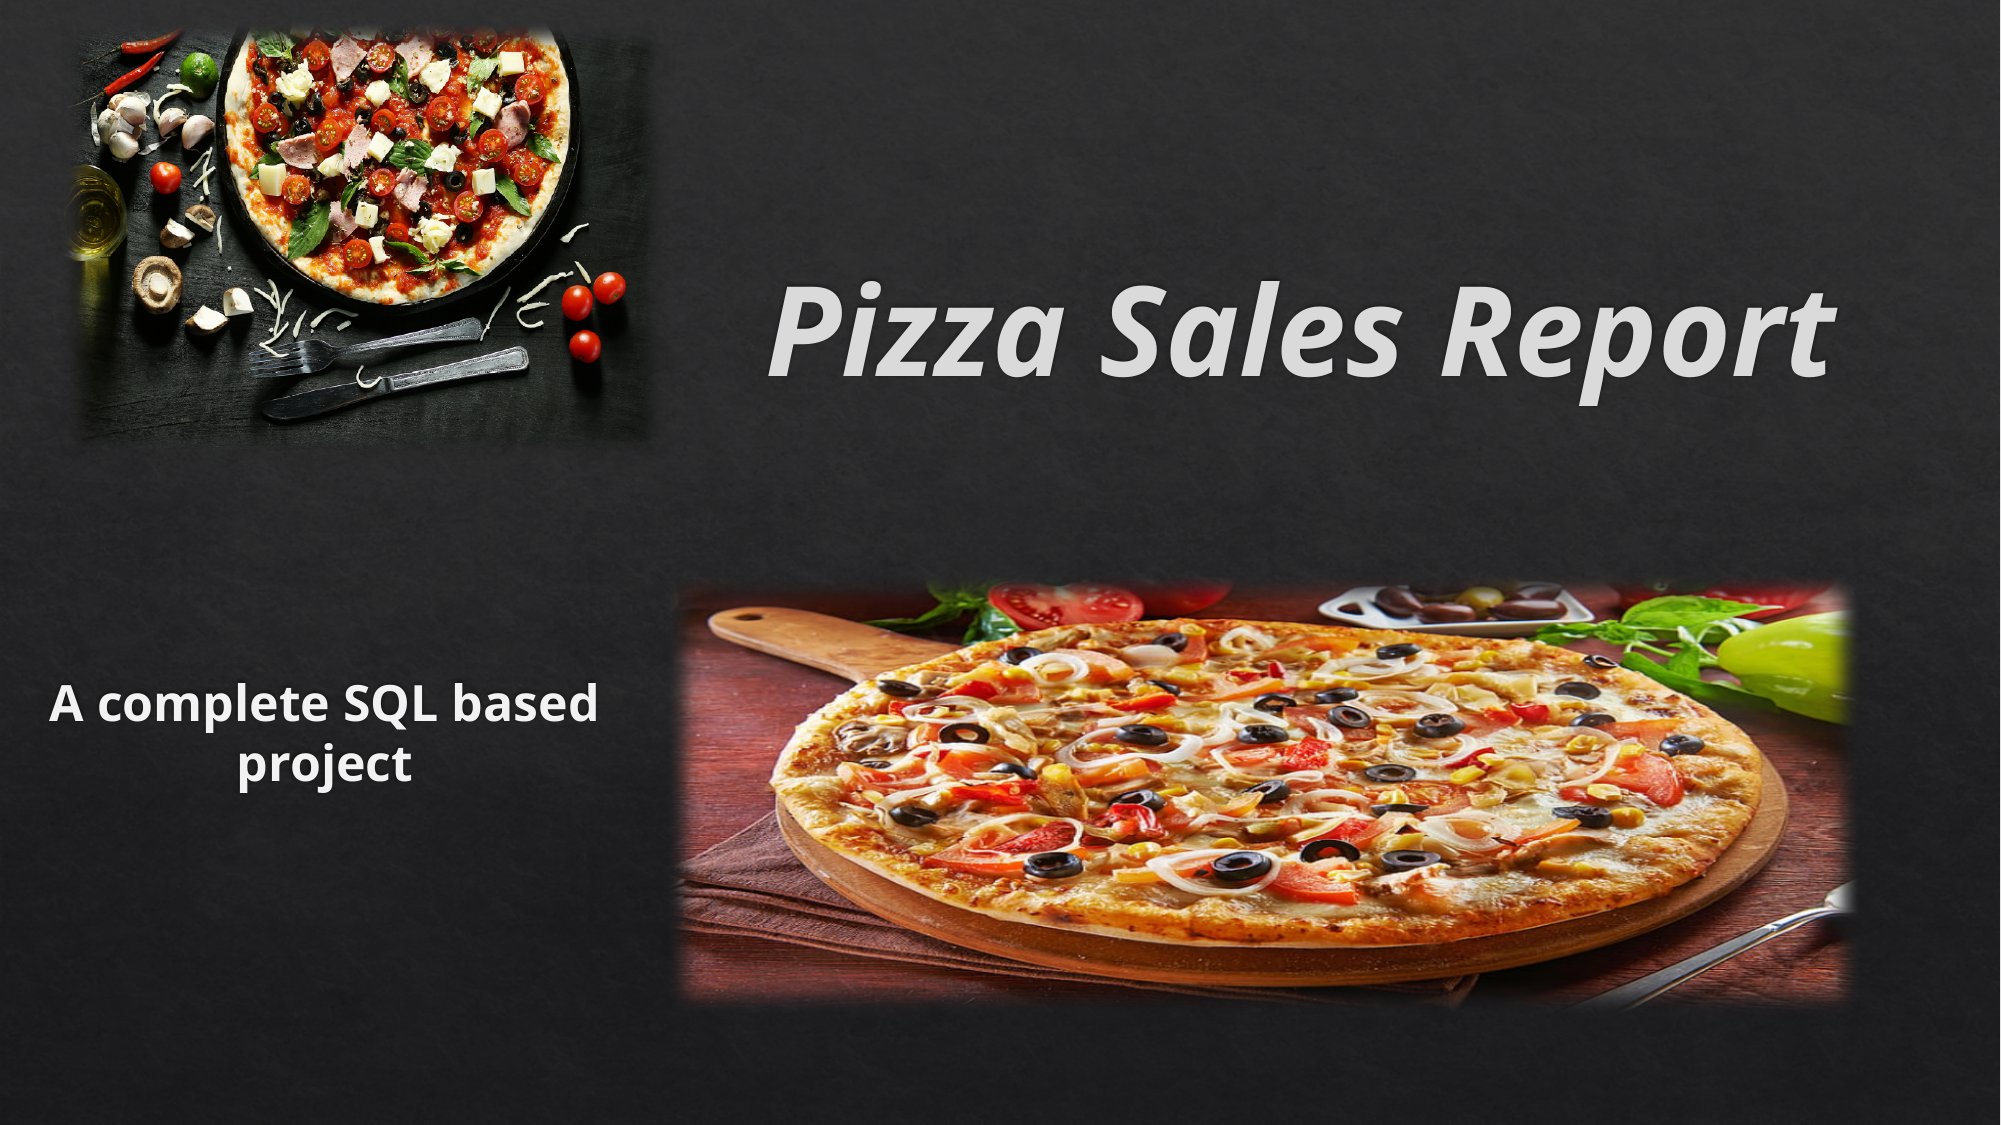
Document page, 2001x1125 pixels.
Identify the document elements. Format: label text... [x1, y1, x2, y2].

picture [668, 574, 1860, 1015]
title Pizza Sales Report [705, 100, 1897, 409]
subtitle A complete SQL based project [21, 664, 629, 942]
picture [61, 21, 669, 461]
